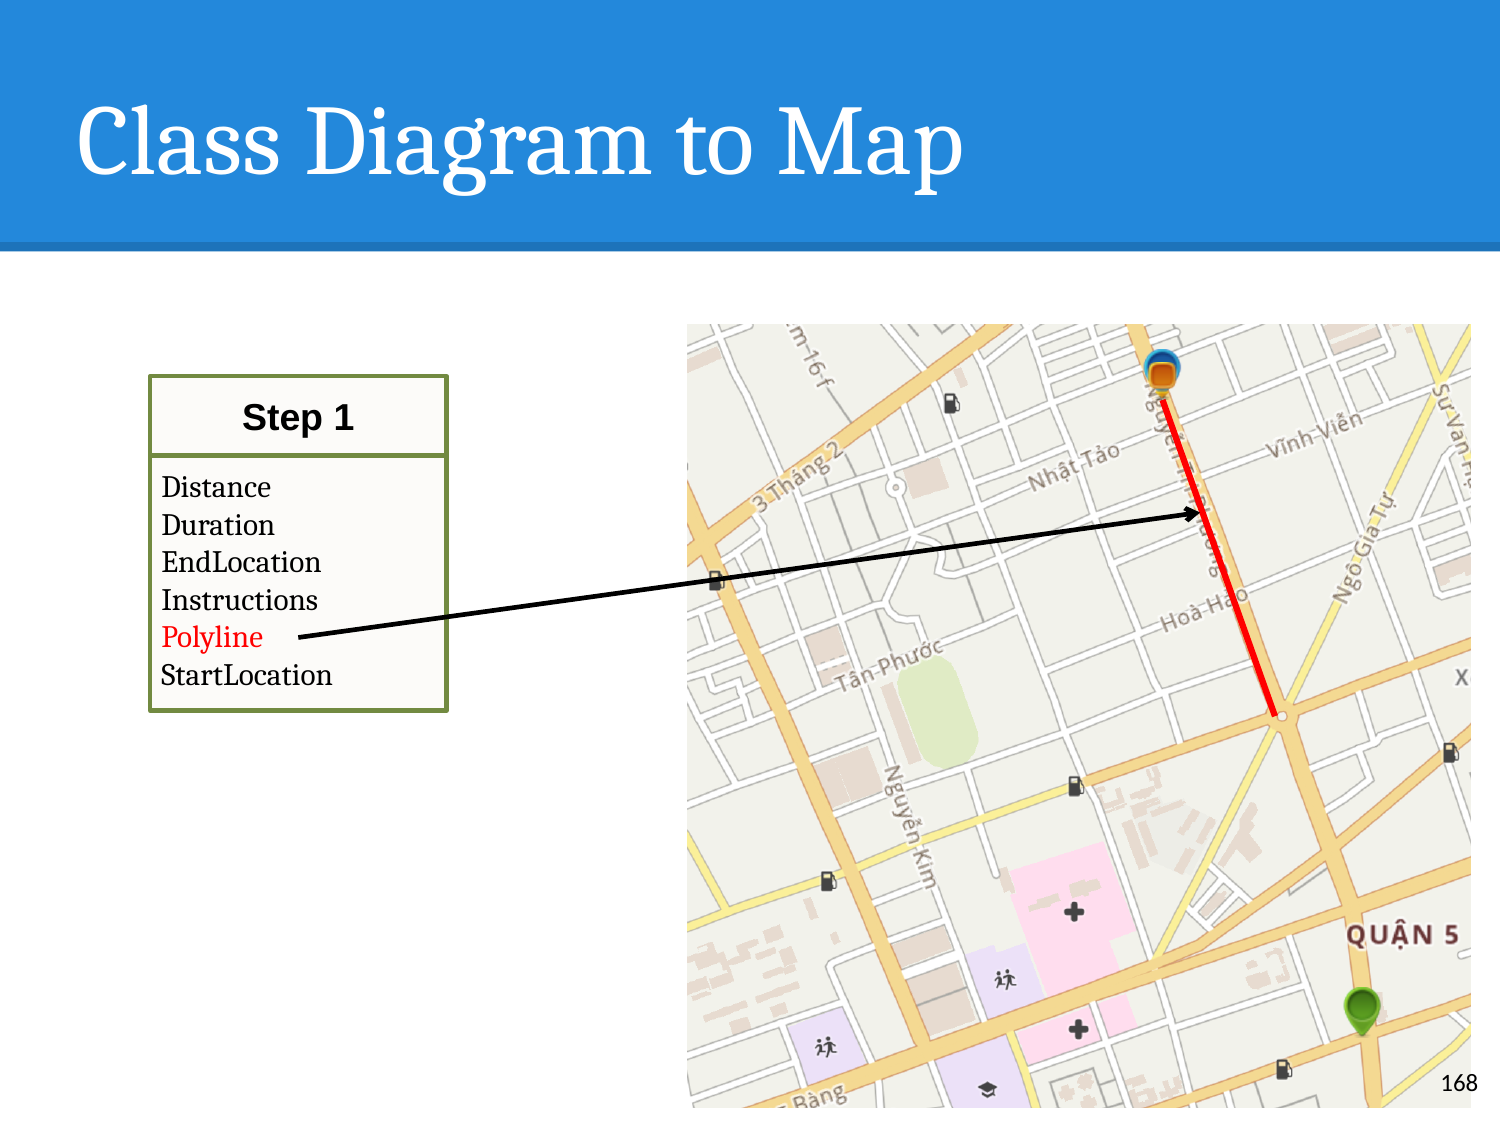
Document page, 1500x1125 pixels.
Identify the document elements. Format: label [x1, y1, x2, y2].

picture [687, 324, 1471, 1108]
slide_number [1403, 1038, 1494, 1125]
text_box [63, 66, 980, 202]
text_box [149, 375, 1276, 717]
